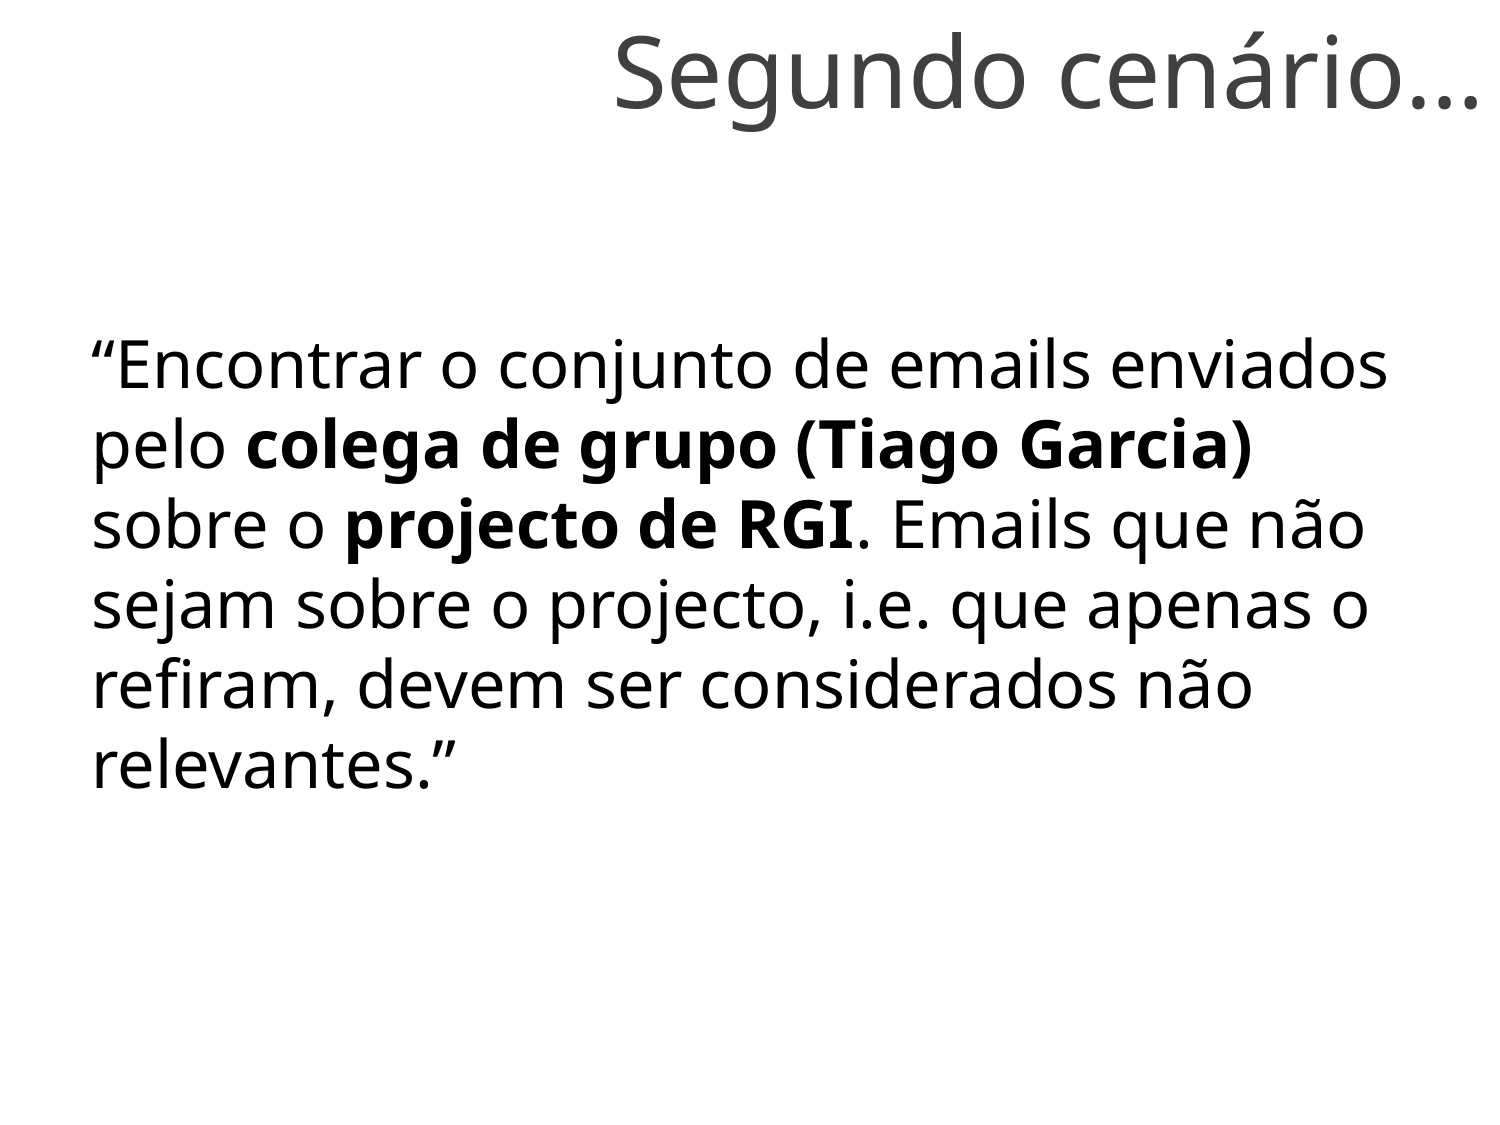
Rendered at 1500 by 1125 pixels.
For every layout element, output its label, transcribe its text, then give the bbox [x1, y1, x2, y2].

text_box Segundo cenário… [0, 0, 1500, 136]
text_box “Encontrar o conjunto de emails enviados pelo colega de grupo (Tiago Garcia) sobre o projecto de RGI. Emails que não sejam sobre o projecto, i.e. que apenas o refiram, devem ser considerados não relevantes.” [76, 314, 1424, 809]
